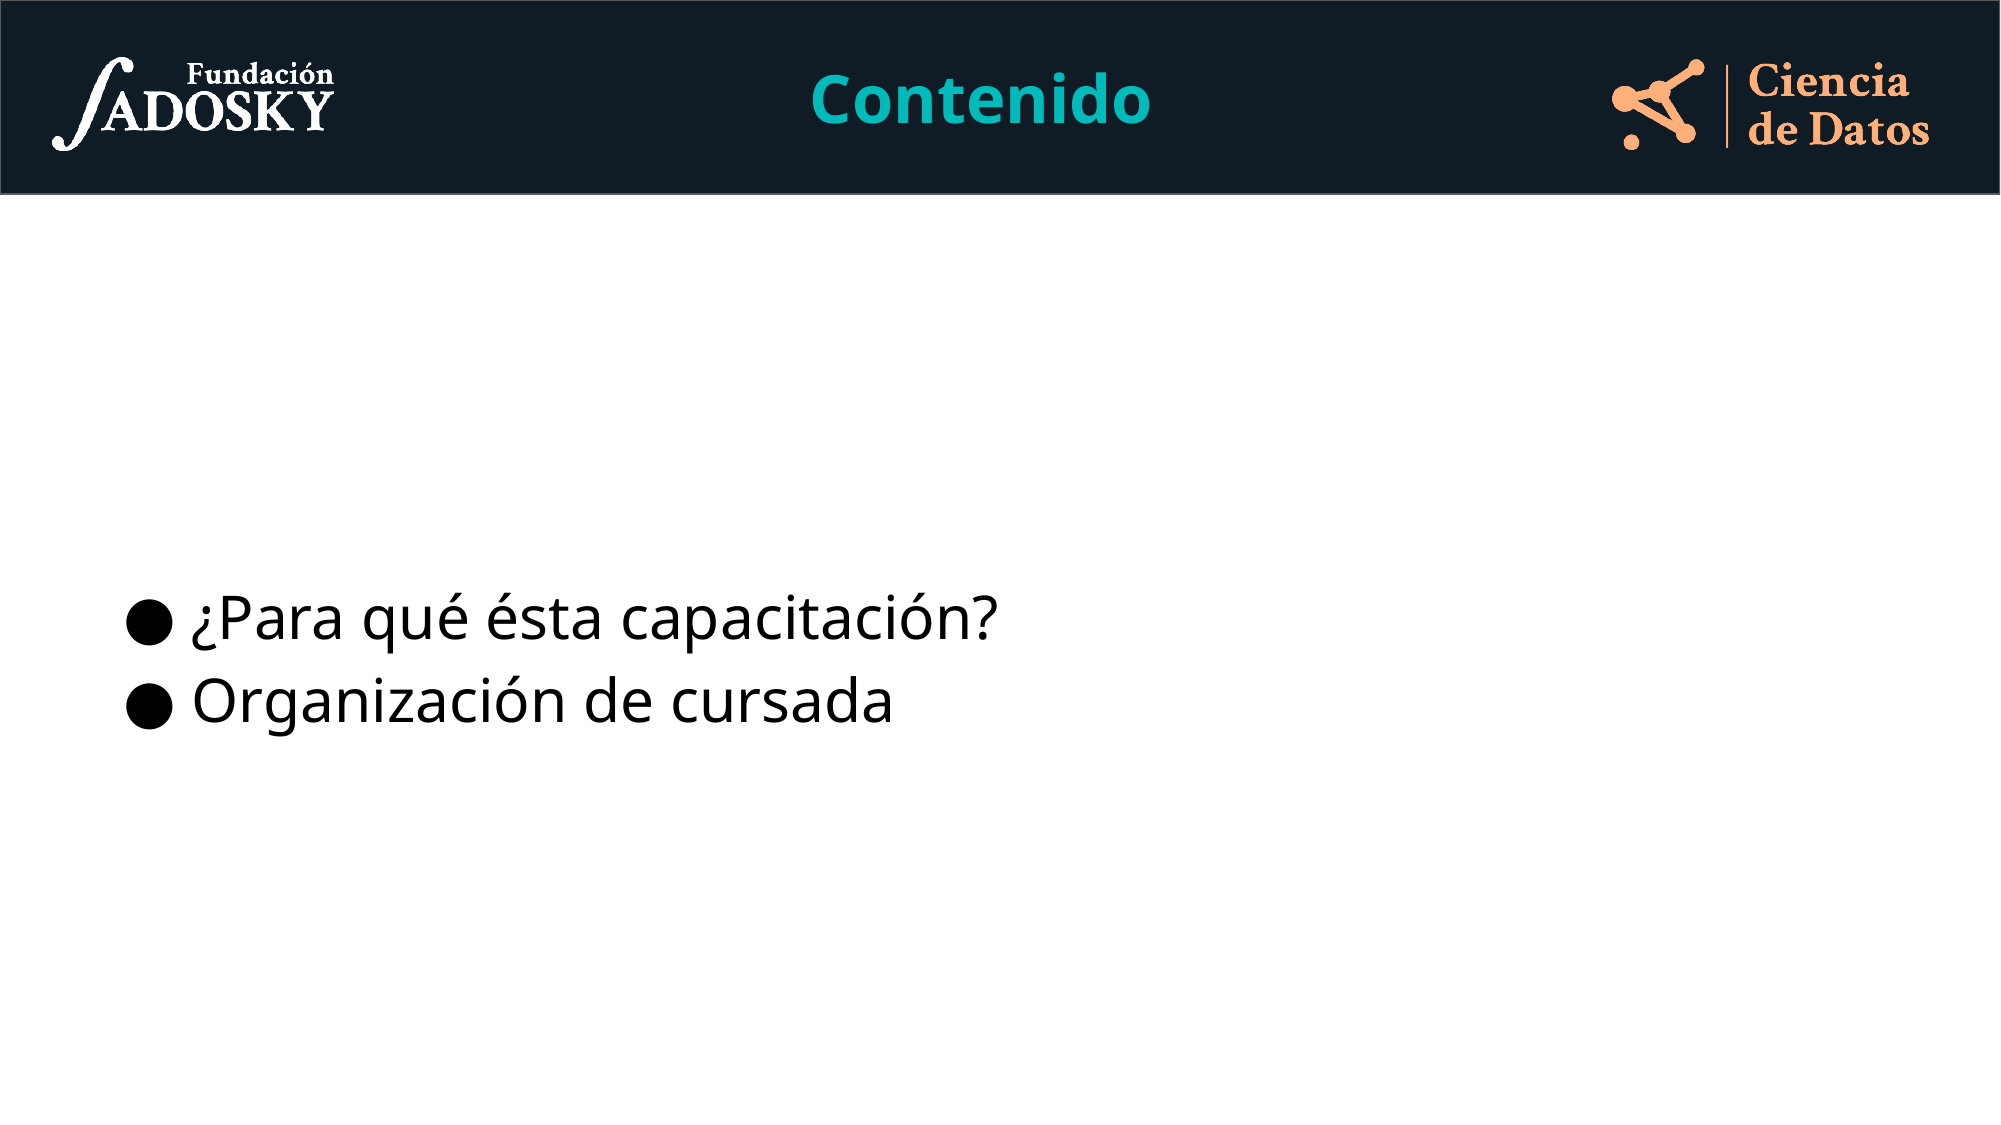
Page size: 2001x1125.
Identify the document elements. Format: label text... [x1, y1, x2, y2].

list ¿Para qué ésta capacitación? Organización de cursada [52, 247, 1815, 1056]
picture [1599, 29, 1944, 179]
text_box Contenido [450, 36, 1513, 172]
picture [52, 57, 334, 152]
